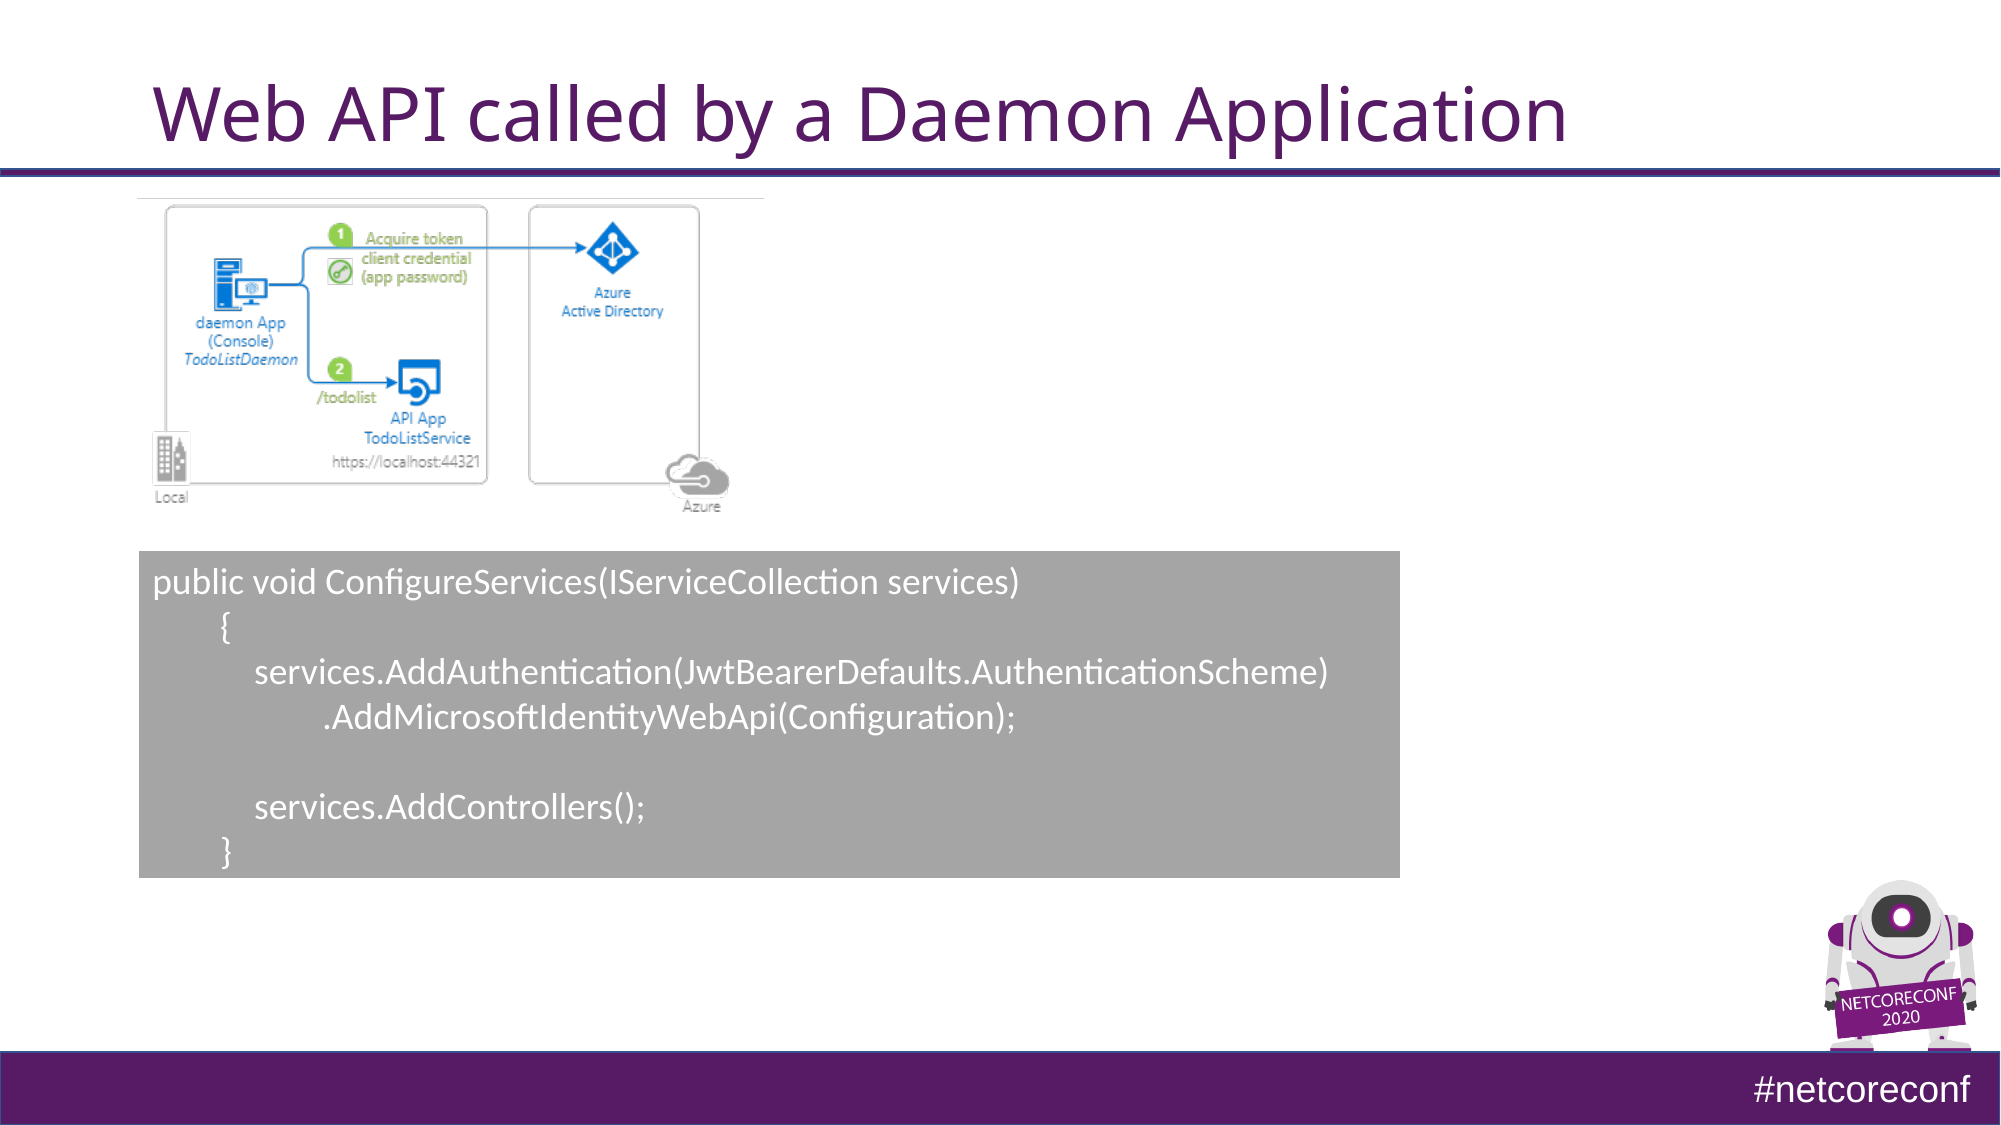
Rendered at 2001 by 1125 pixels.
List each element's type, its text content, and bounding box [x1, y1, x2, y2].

title Web API called by a Daemon Application [137, 20, 1863, 213]
picture [1824, 880, 1977, 1051]
picture [137, 197, 764, 571]
text_box public void ConfigureServices(IServiceCollection services) { services.AddAuthentication(JwtBearerDefaults.AuthenticationScheme) .AddMicrosoftIdentityWebApi(Configuration); services.AddControllers(); } [136, 548, 1403, 881]
